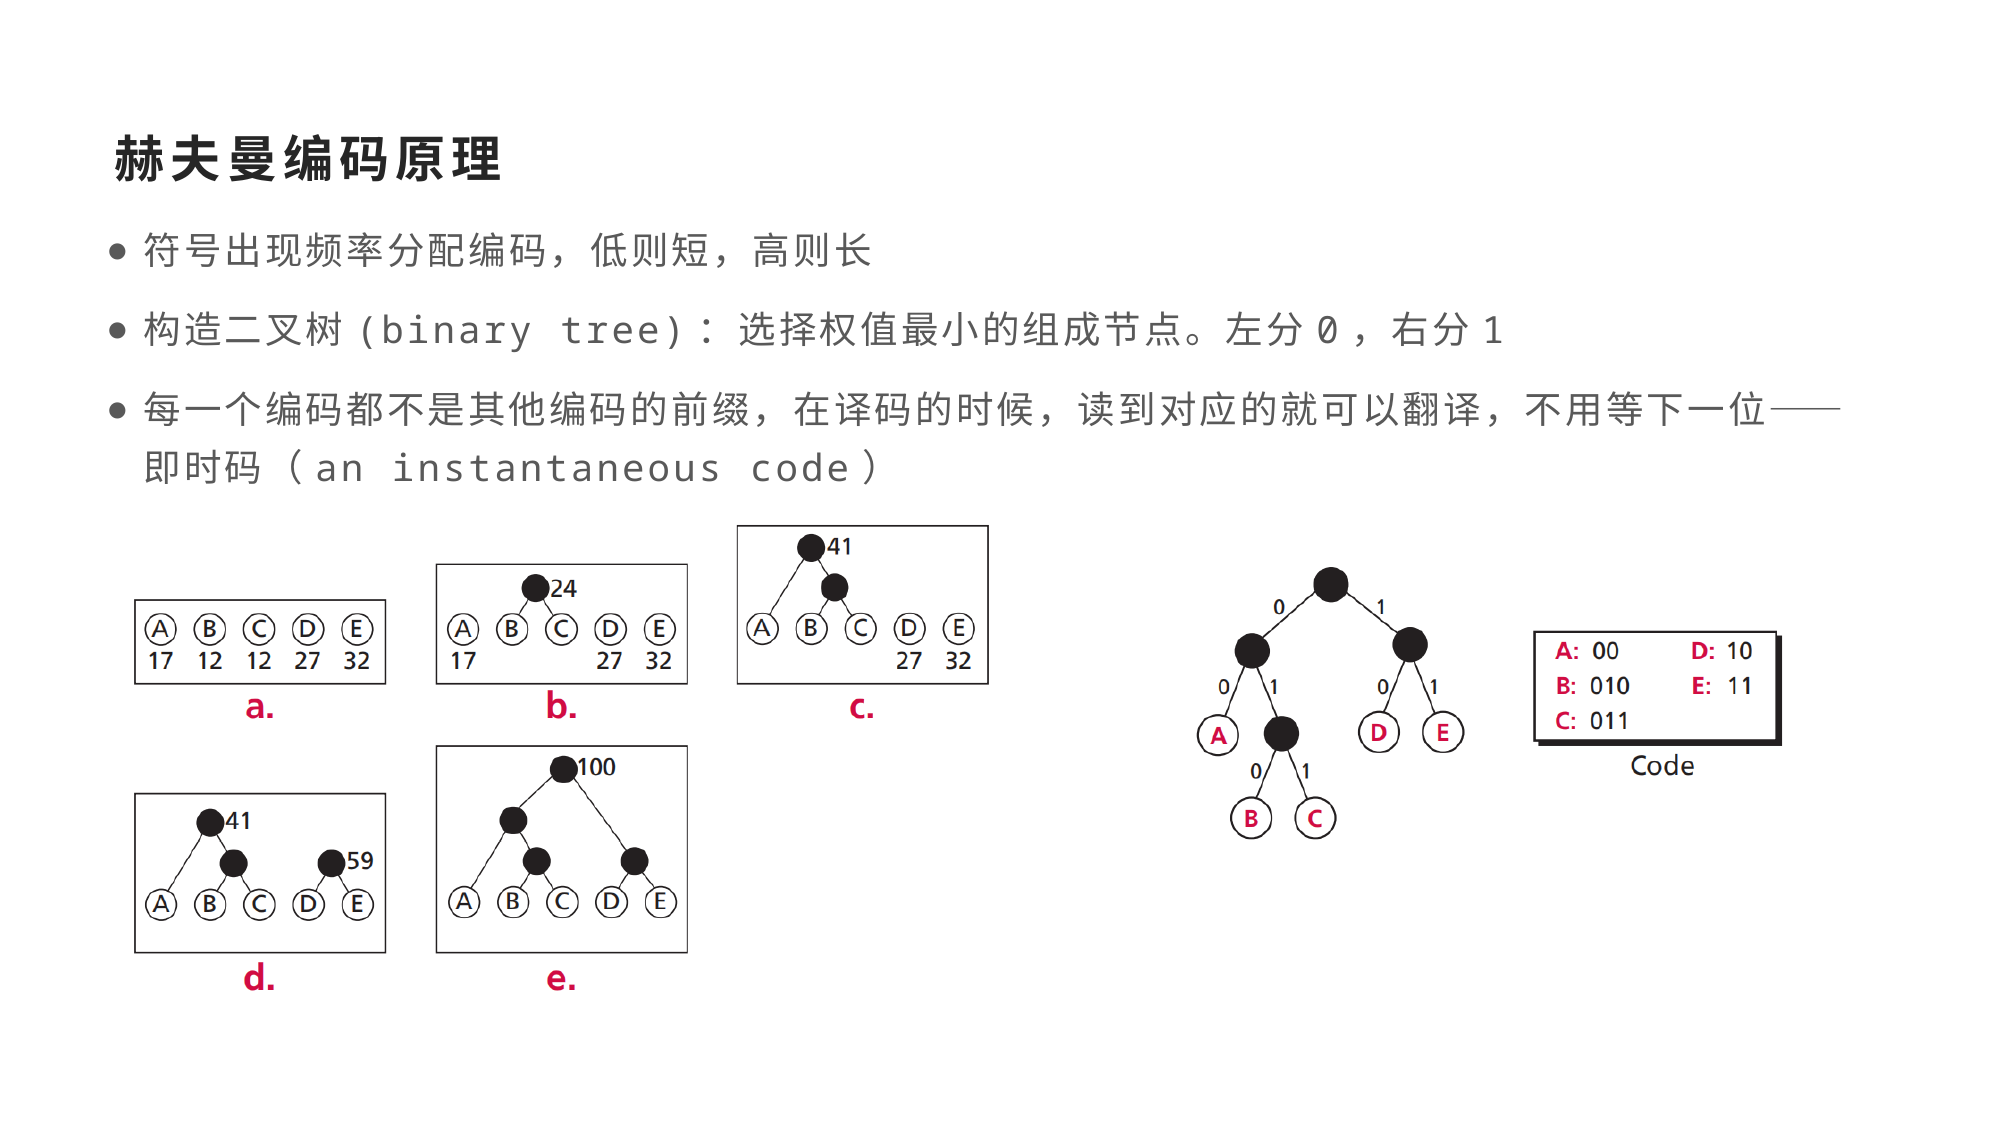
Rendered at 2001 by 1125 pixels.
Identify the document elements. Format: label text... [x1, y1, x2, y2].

picture [1128, 544, 1837, 848]
title 赫夫曼编码原理 [99, 99, 1900, 216]
list 符号出现频率分配编码，低则短，高则长 构造二叉树(binary tree)：选择权值最小的组成节点。左分0，右分1 每一个编码都不是其他编码的前缀，在译码的时候，读到对应的就可以翻译，不用等下一位——即时码（an instantaneous code） [91, 205, 1891, 1088]
picture [90, 495, 1016, 1011]
